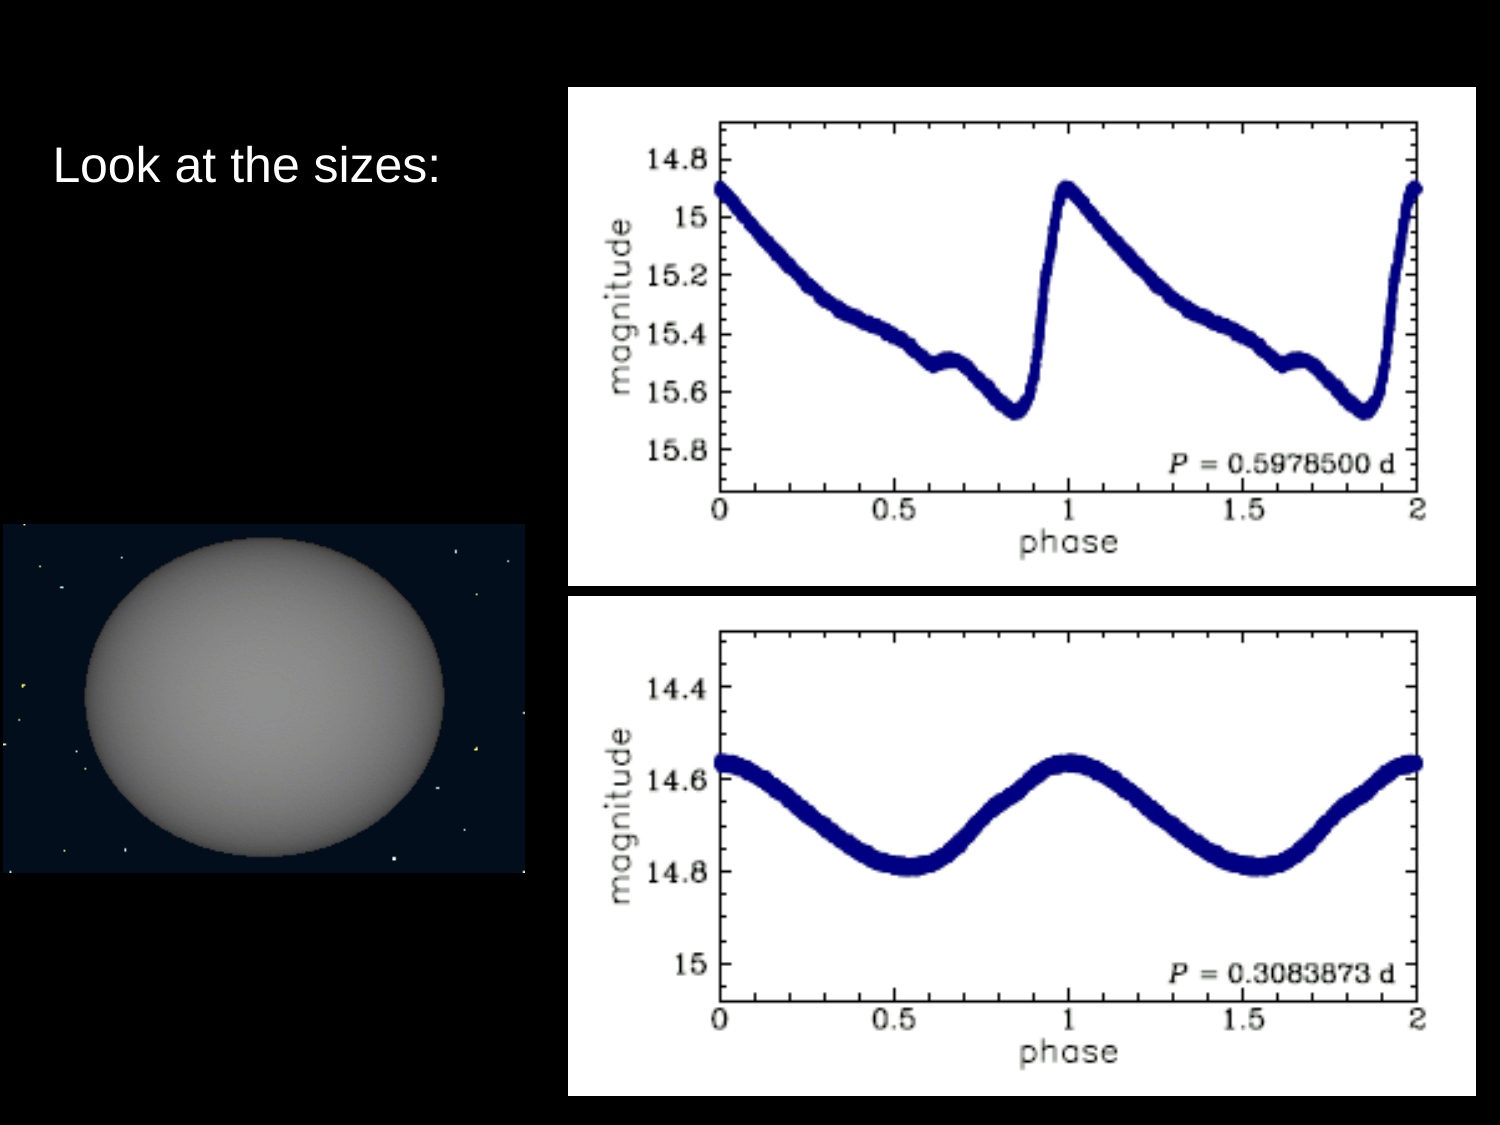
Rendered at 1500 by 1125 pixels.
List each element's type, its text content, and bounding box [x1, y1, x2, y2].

picture [568, 87, 1476, 586]
picture [3, 524, 526, 873]
list Look at the sizes: [37, 125, 569, 868]
picture [568, 596, 1476, 1096]
